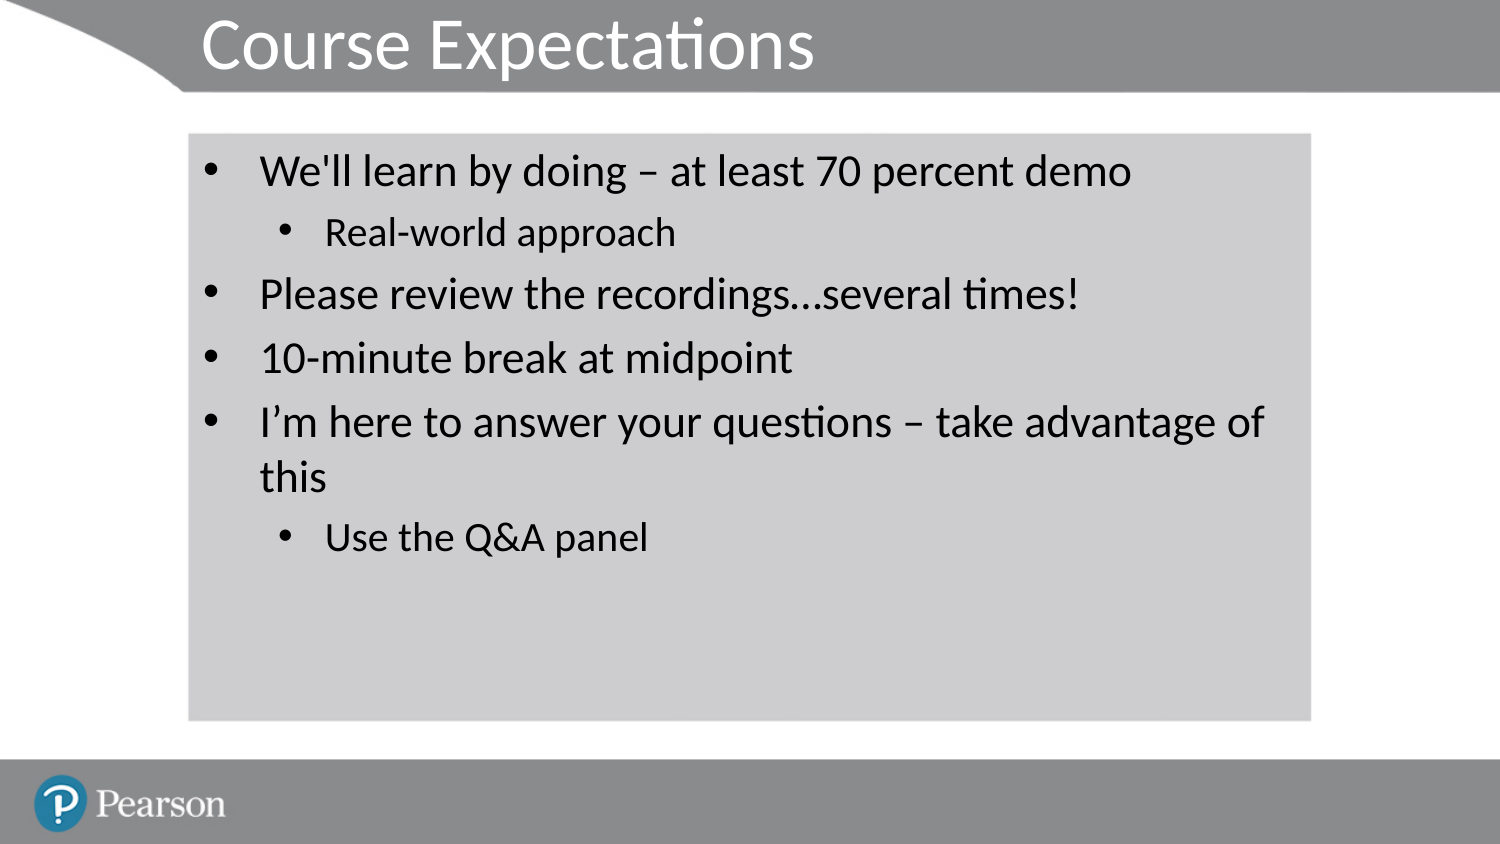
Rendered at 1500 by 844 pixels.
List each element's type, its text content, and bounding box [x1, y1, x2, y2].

list We'll learn by doing – at least 70 percent demo Real-world approach Please review the recordings…several times! 10-minute break at midpoint I’m here to answer your questions – take advantage of this Use the Q&A panel [188, 133, 1311, 716]
picture [0, 0, 1500, 844]
title Course Expectations [186, 0, 1425, 79]
